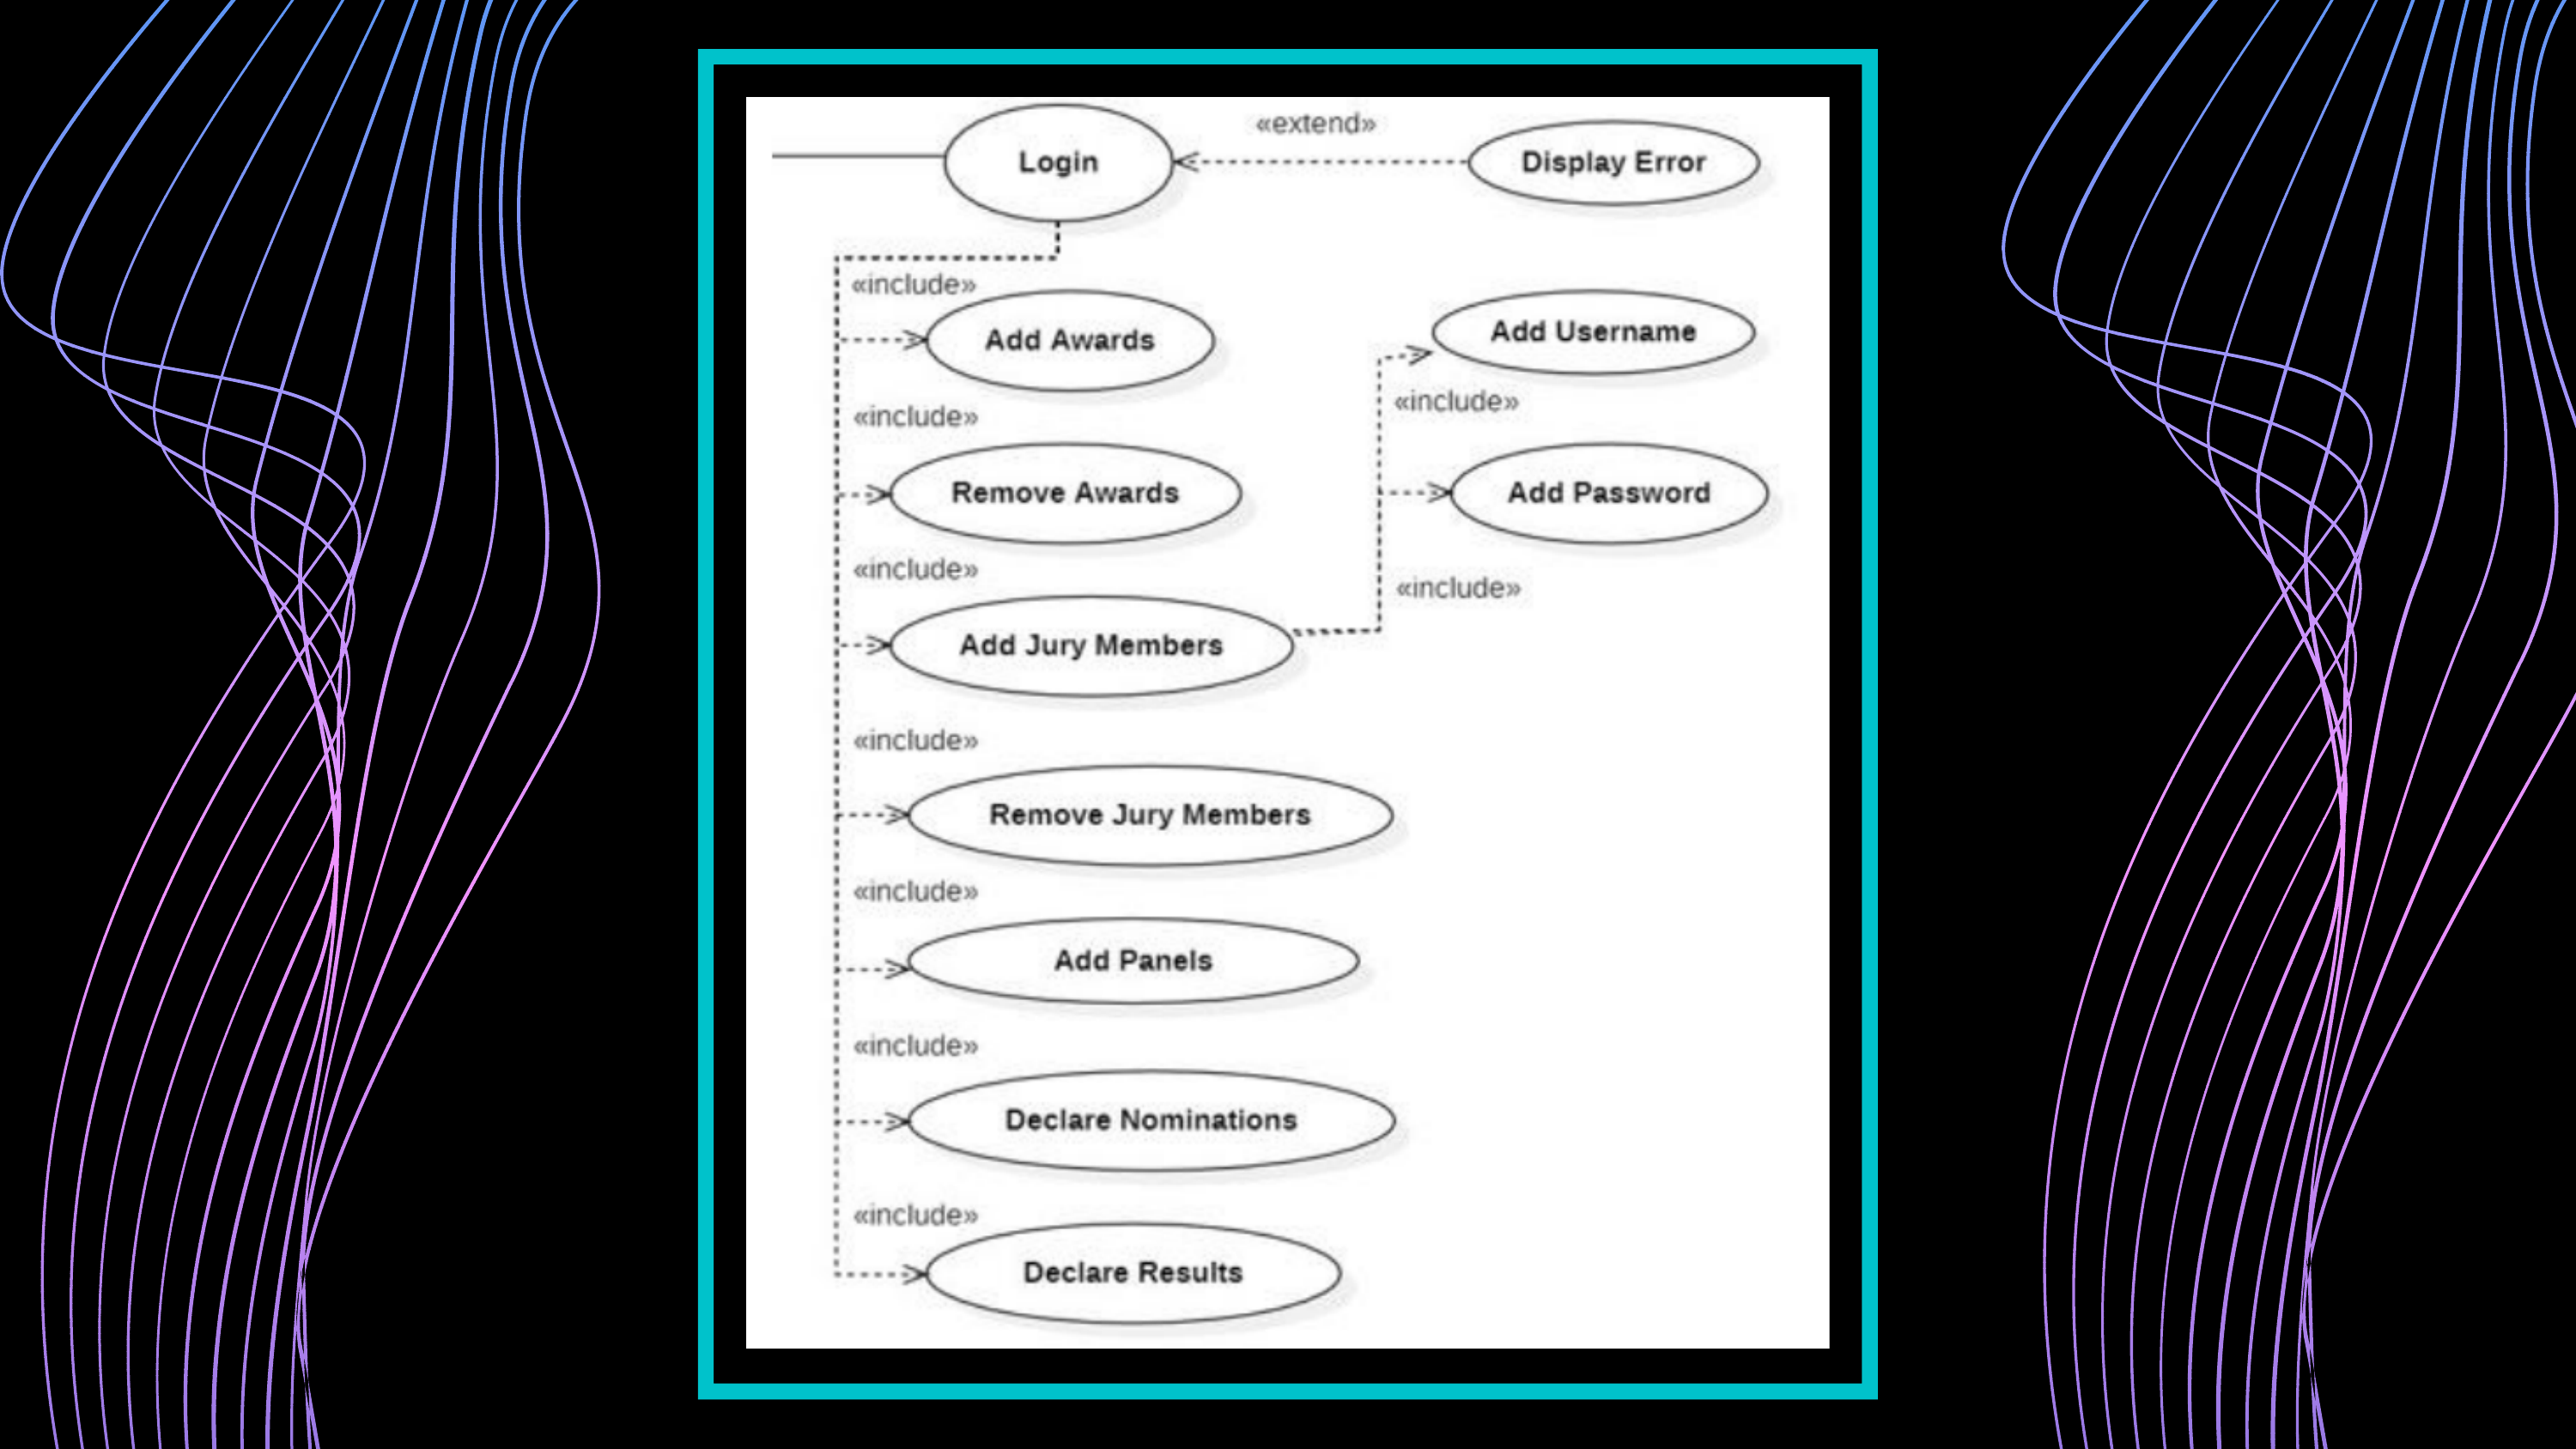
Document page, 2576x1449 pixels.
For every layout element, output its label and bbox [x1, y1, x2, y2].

picture [1879, 325, 2576, 1185]
text_box [697, 48, 1879, 1400]
picture [0, 349, 697, 1197]
